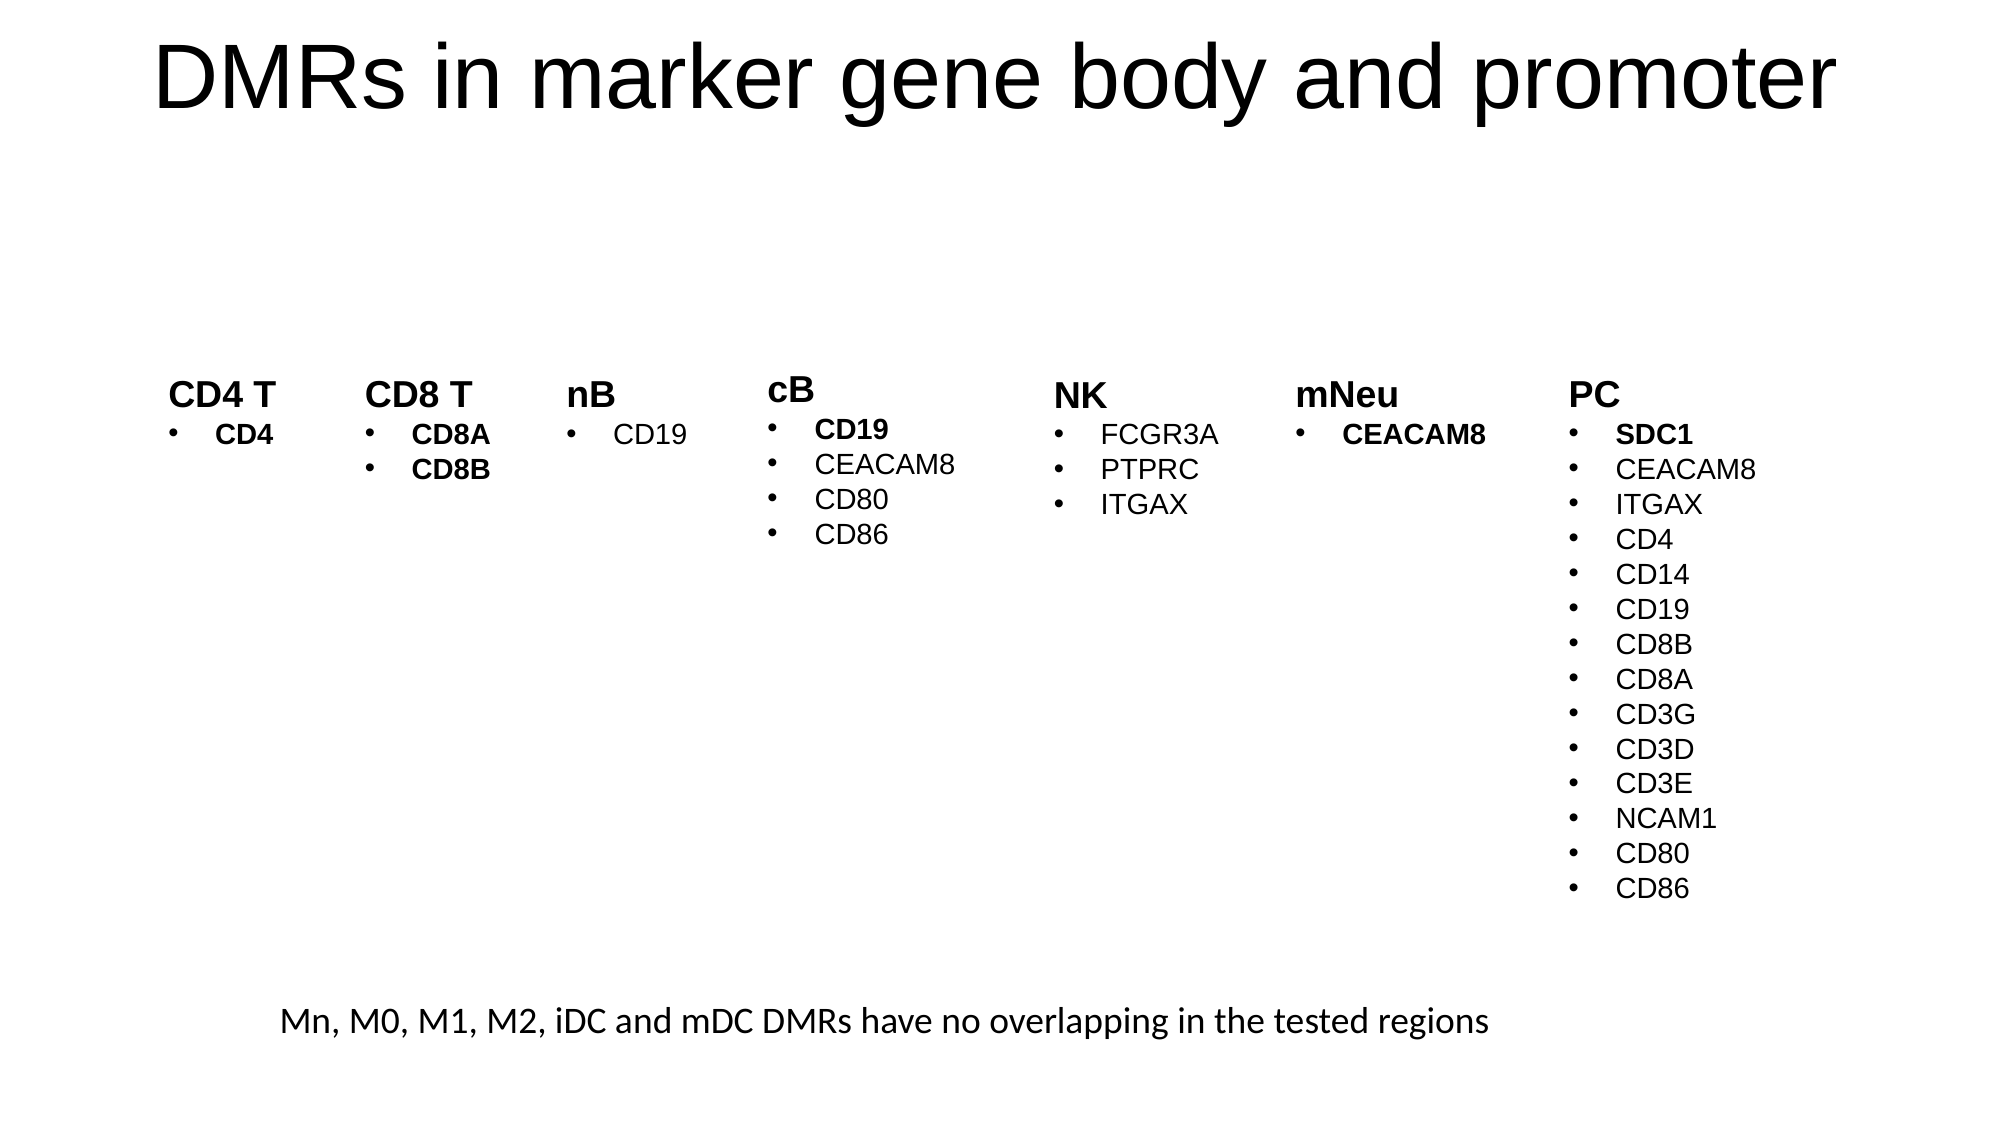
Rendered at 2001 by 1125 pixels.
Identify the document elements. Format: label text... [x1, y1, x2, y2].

text_box nB CD19 [551, 363, 838, 458]
text_box cB CD19 CEACAM8 CD80 CD86 [752, 357, 1039, 558]
text_box CD8 T CD8A CD8B [350, 362, 637, 493]
text_box mNeu CEACAM8 [1280, 362, 1567, 458]
text_box Mn, M0, M1, M2, iDC and mDC DMRs have no overlapping in the tested regions [264, 988, 1593, 1049]
title DMRs in marker gene body and promoter [137, 19, 1863, 238]
text_box NK FCGR3A PTPRC ITGAX [1039, 363, 1326, 528]
text_box PC SDC1 CEACAM8 ITGAX CD4 CD14 CD19 CD8B CD8A CD3G CD3D CD3E NCAM1 CD80 CD86 [1553, 362, 1841, 982]
text_box CD4 T CD4 [153, 362, 440, 458]
